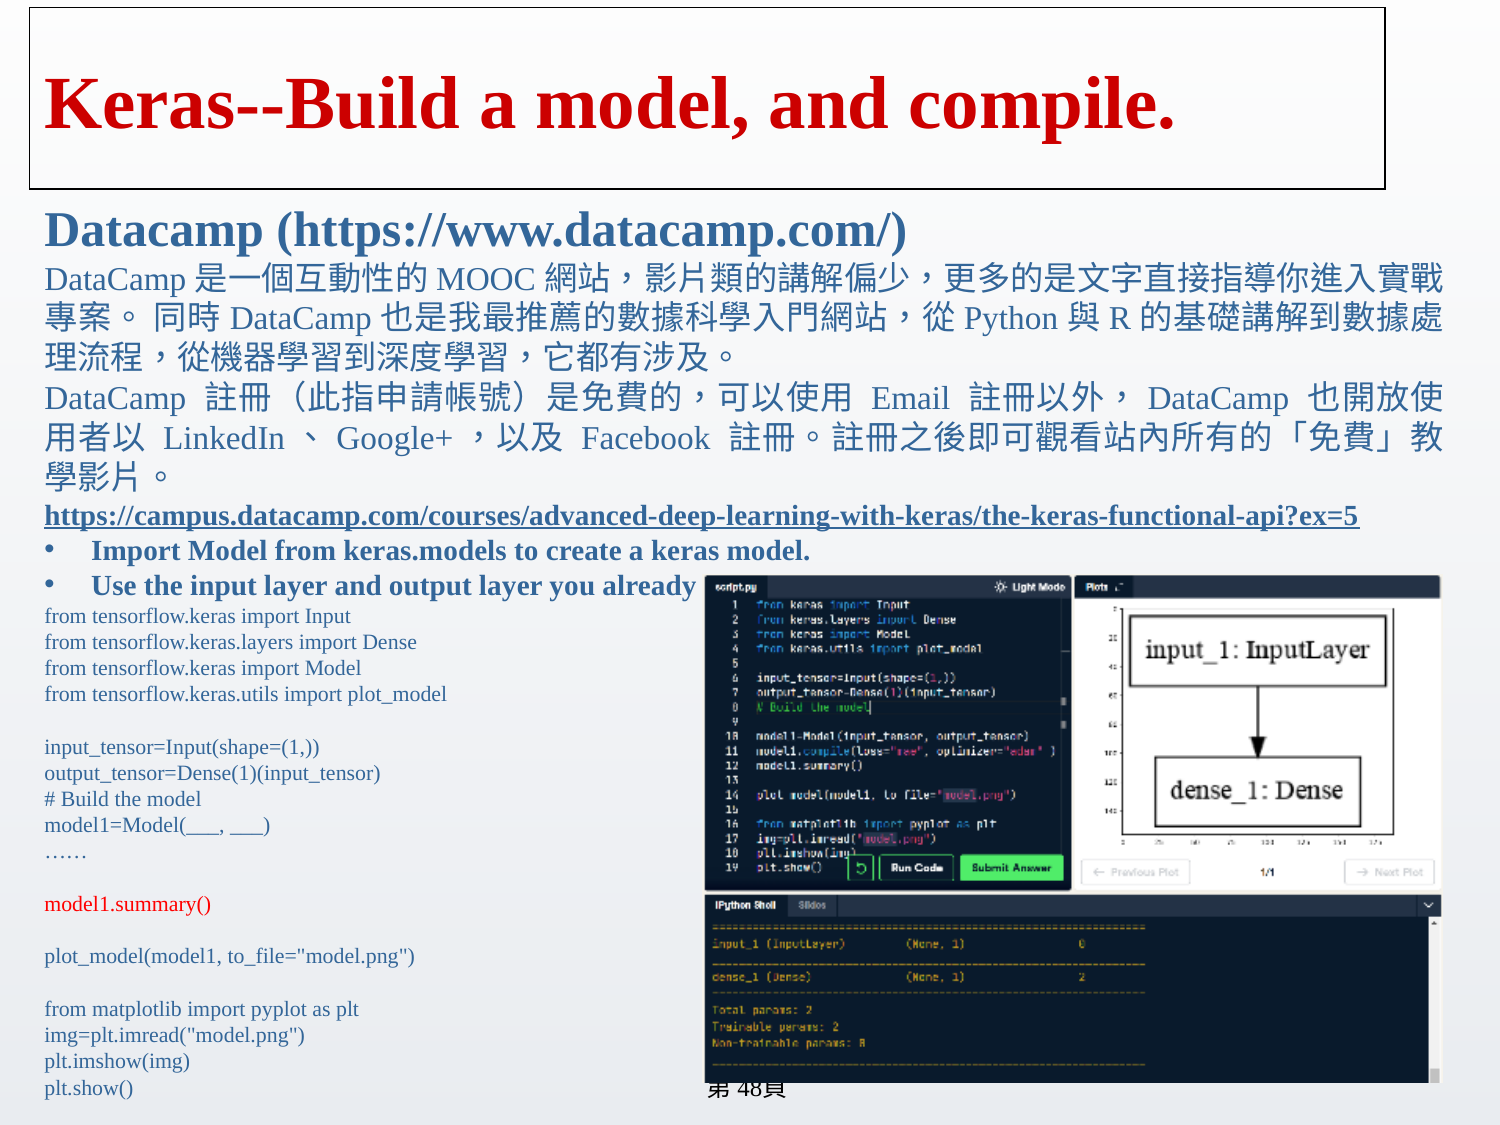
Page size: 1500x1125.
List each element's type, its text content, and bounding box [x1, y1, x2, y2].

list Datacamp (https://www.datacamp.com/) DataCamp是一個互動性的MOOC網站，影片類的講解偏少，更多的是文字直接指導你進入實戰專案。 同時DataCamp也是我最推薦的數據科學入門網站，從Python與R的基礎講解到數據處理流程，從機器學習到深度學習，它都有涉及。 DataCamp 註冊（此指申請帳號）是免費的，可以使用 Email 註冊以外，DataCamp 也開放使用者以 LinkedIn、Google+，以及 Facebook 註冊。註冊之後即可觀看站內所有的「免費」教學影片。 https://campus.datacamp.com/courses/advanced-deep-learning-with-keras/the-keras-functional-api?ex=5 Import Model from keras.models to create a keras model. Use the input layer and output layer you already defined as the model's input and output. from tensorflow.keras import Input from tensorflow.keras.layers import Dense from tensorflow.keras import Model from tensorflow.keras.utils import plot_model input_tensor=Input(shape=(1,)) output_tensor=Dense(1)(input_tensor) # Build the model model1=Model(___, ___) …… model1.summary() plot_model(model1, to_file="model.png") from matplotlib import pyplot as plt img=plt.imread("model.png") plt.imshow(img) plt.show() [29, 189, 1459, 1071]
picture [702, 574, 1443, 1083]
title Keras--Build a model, and compile. [29, 7, 1386, 189]
